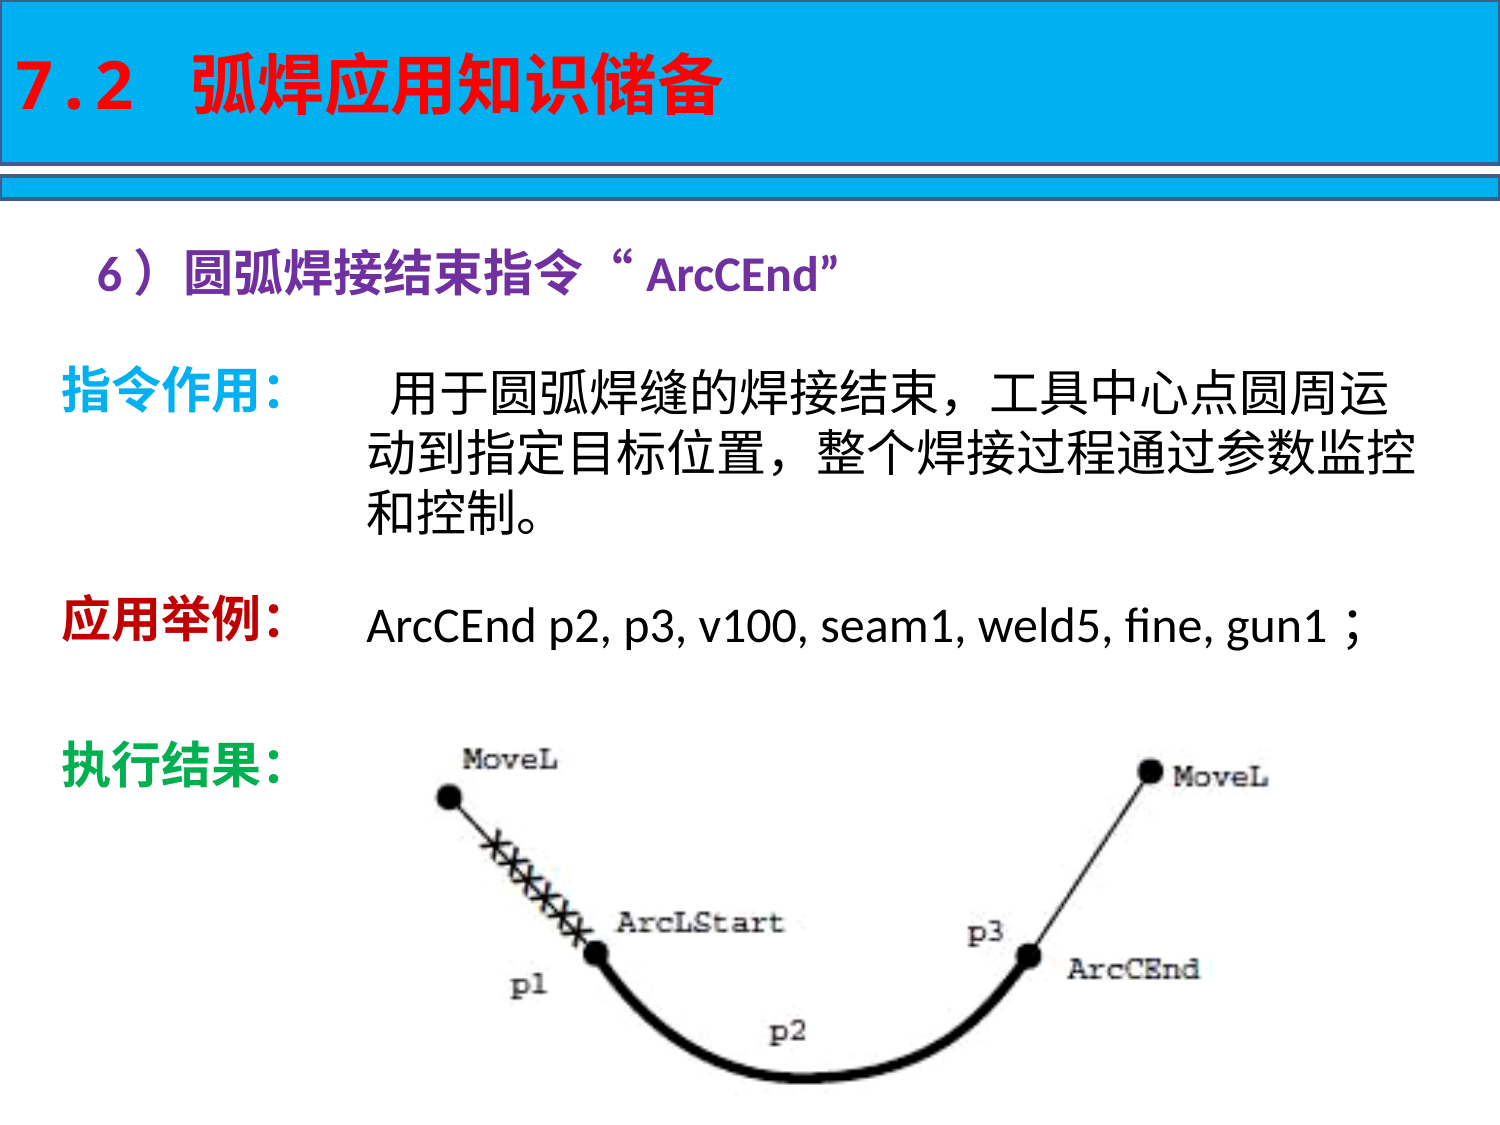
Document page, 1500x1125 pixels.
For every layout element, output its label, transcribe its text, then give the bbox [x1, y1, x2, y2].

text_box [0, 0, 1500, 166]
text_box 用于圆弧焊缝的焊接结束，工具中心点圆周运动到指定目标位置，整个焊接过程通过参数监控和控制。 [351, 353, 1454, 549]
text_box ArcCEnd p2, p3, v100, seam1, weld5, fine, gun1； [351, 585, 1477, 661]
picture [386, 726, 1342, 1114]
text_box 7.2 弧焊应用知识储备 [0, 35, 973, 130]
text_box 指令作用： [46, 351, 352, 427]
text_box 应用举例： [46, 580, 504, 656]
text_box 6）圆弧焊接结束指令“ArcCEnd” [82, 234, 1008, 310]
text_box [0, 174, 1500, 201]
text_box 执行结果： [46, 726, 364, 802]
